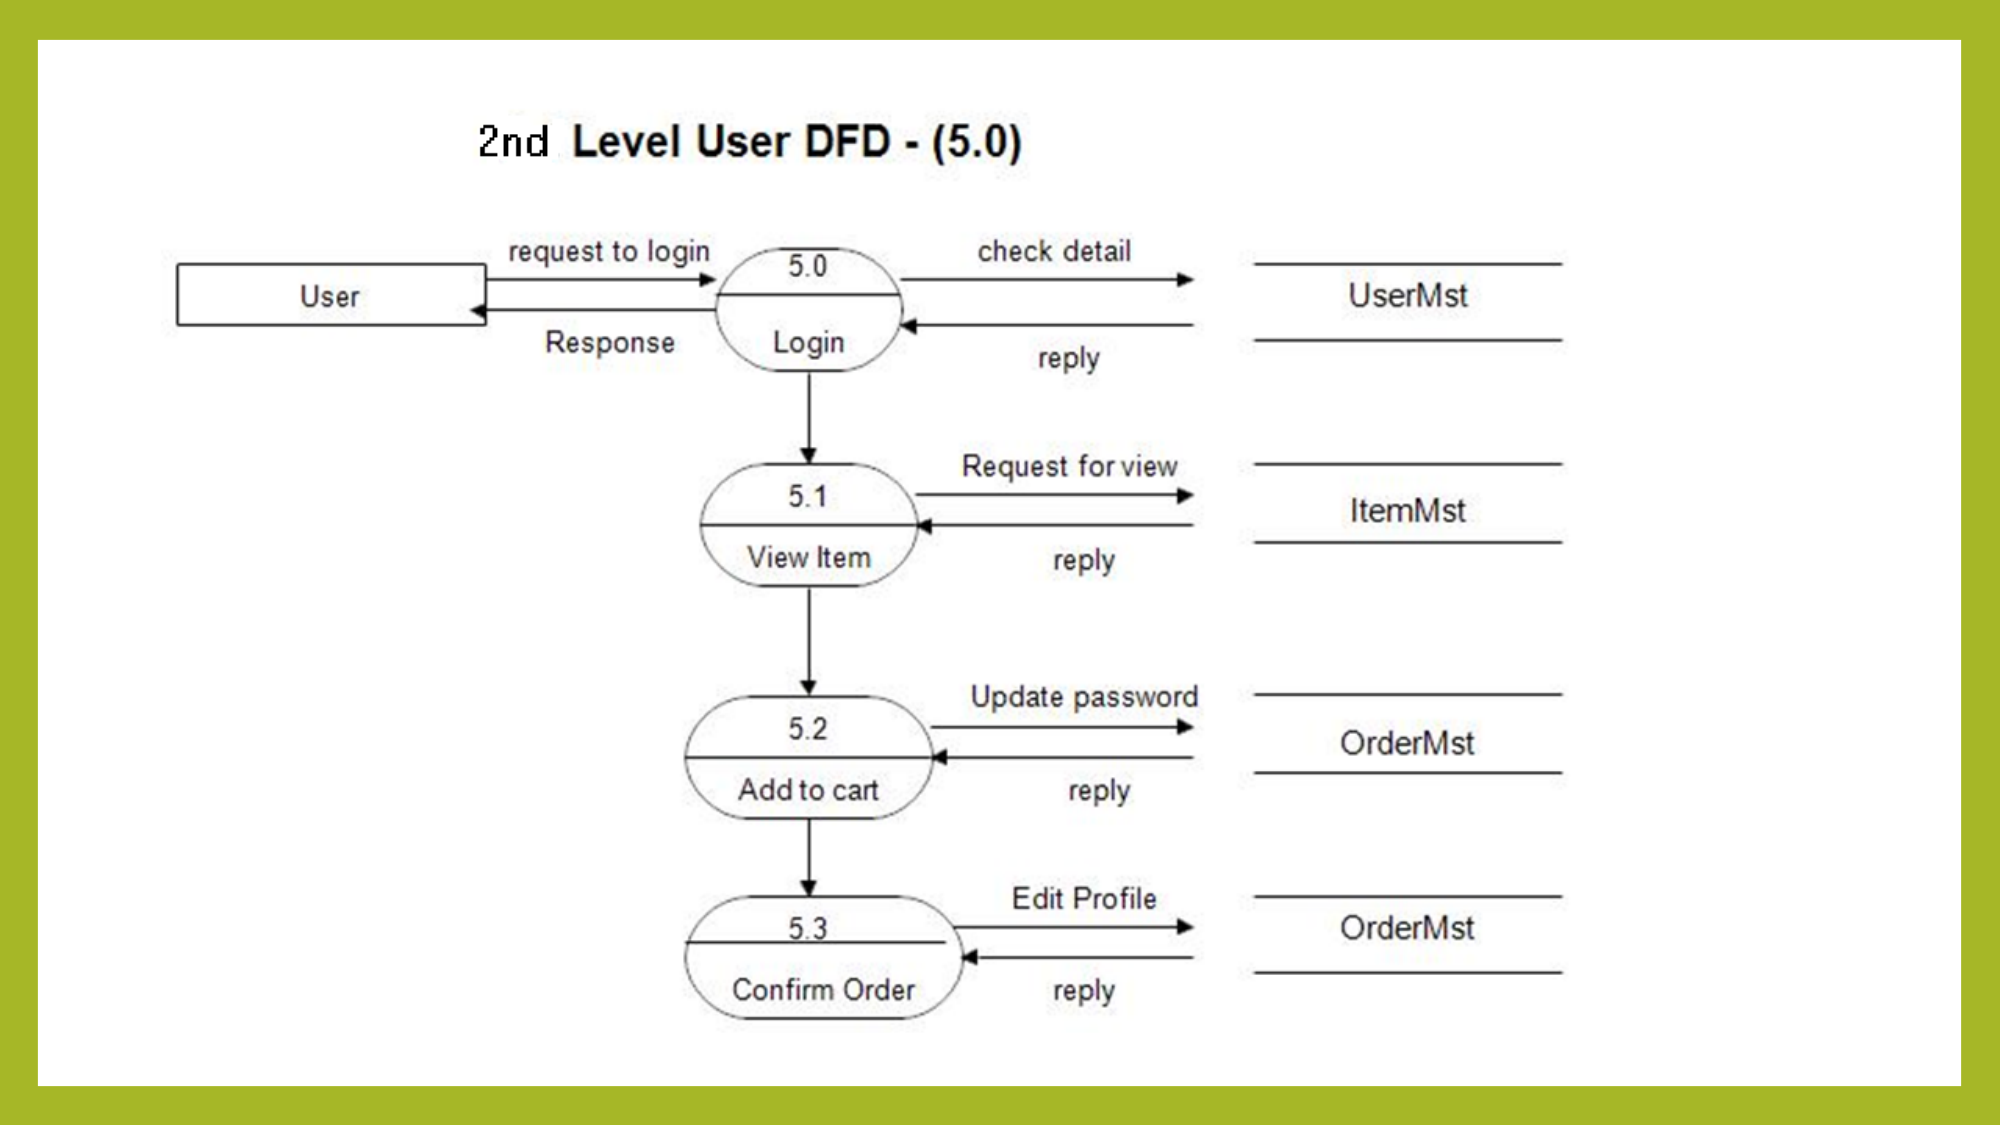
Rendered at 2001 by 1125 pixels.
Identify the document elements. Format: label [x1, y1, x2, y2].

picture [149, 72, 1643, 1072]
